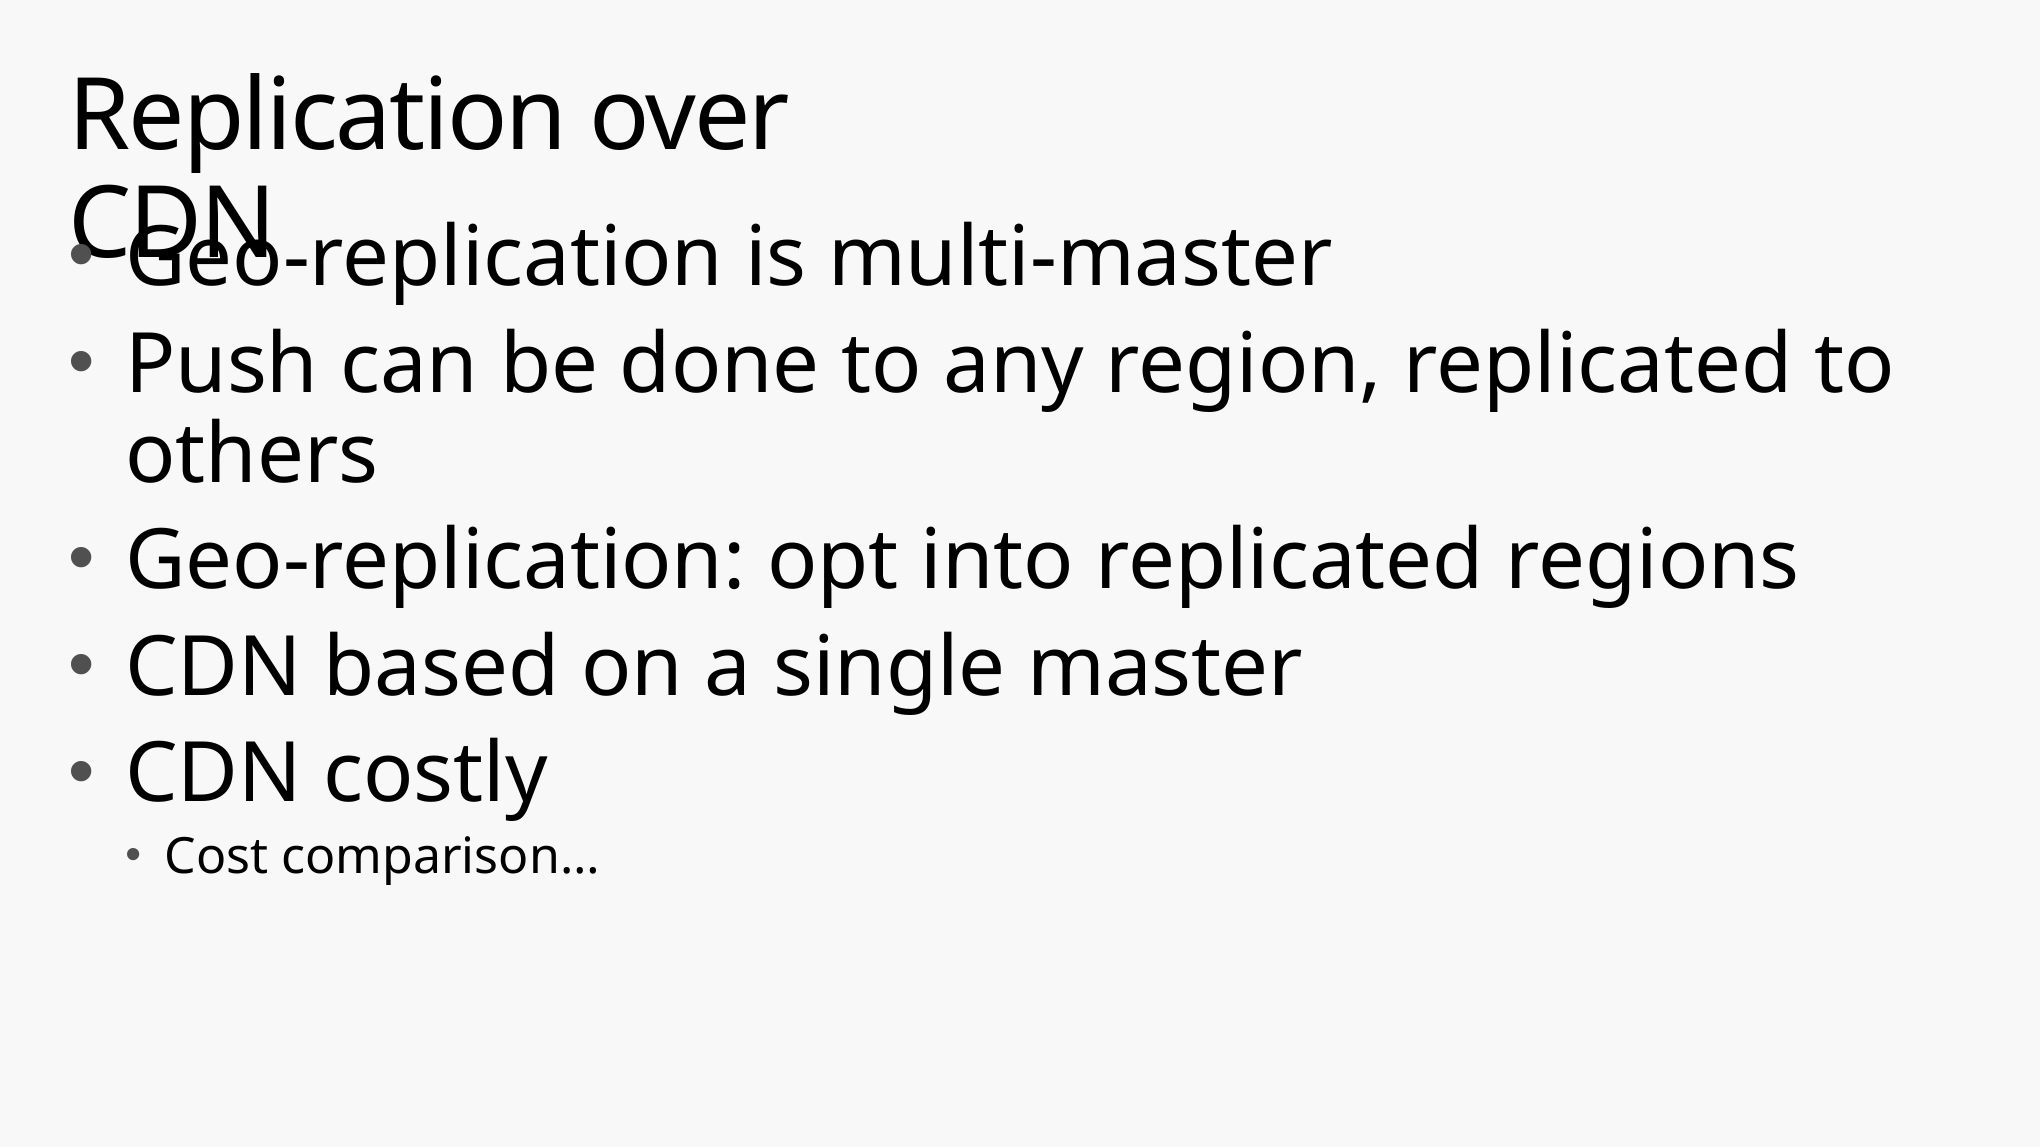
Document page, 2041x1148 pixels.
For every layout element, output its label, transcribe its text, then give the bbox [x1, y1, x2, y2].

list Geo-replication is multi-master Push can be done to any region, replicated to others Geo-replication: opt into replicated regions CDN based on a single master CDN costly Cost comparison… [45, 198, 1996, 789]
title Replication over CDN [45, 48, 1021, 198]
